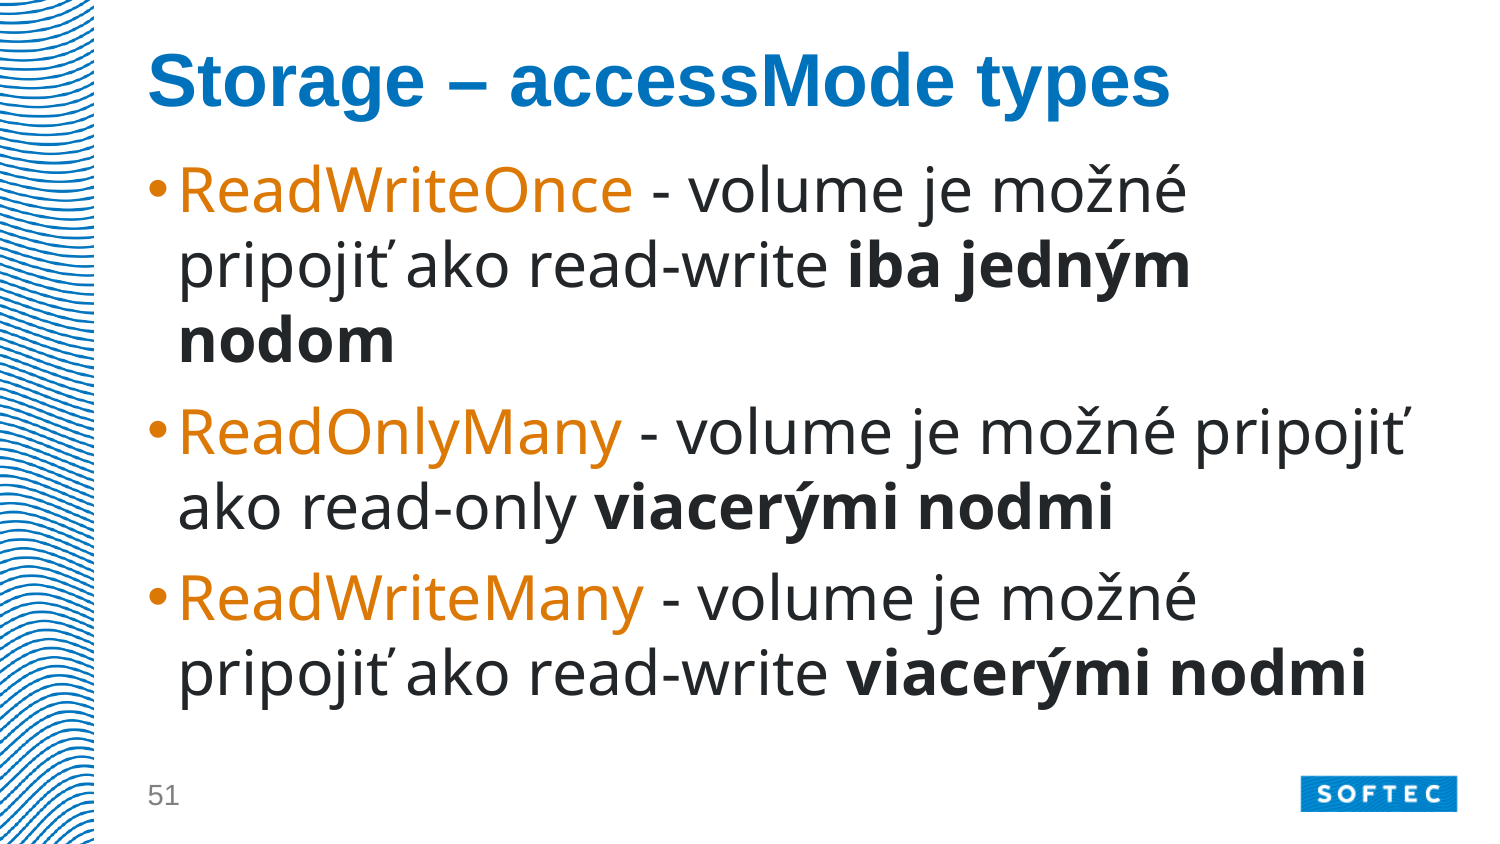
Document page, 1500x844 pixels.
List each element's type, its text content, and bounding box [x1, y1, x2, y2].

picture [0, 0, 94, 844]
title Storage – accessMode types [147, 41, 1412, 124]
picture [1297, 772, 1500, 844]
list ReadWriteOnce - volume je možné pripojiť ako read-write iba jedným nodom ReadOnlyMany - volume je možné pripojiť ako read-only viacerými nodmi ReadWriteMany - volume je možné pripojiť ako read-write viacerými nodmi [147, 150, 1412, 741]
